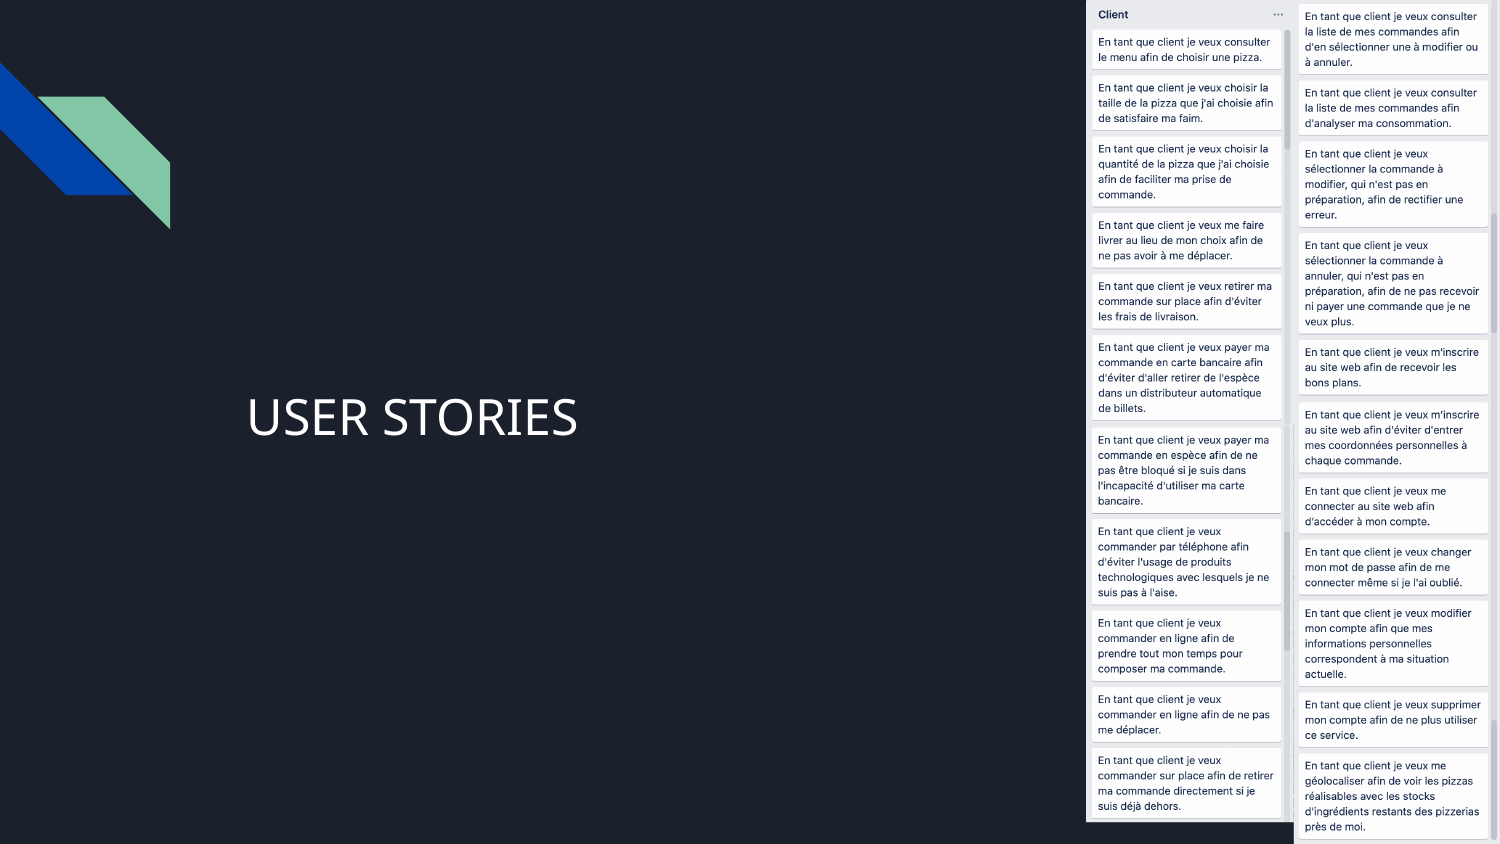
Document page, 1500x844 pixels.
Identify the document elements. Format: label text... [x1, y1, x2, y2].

picture [1086, 0, 1500, 844]
title USER STORIES [231, 370, 653, 474]
